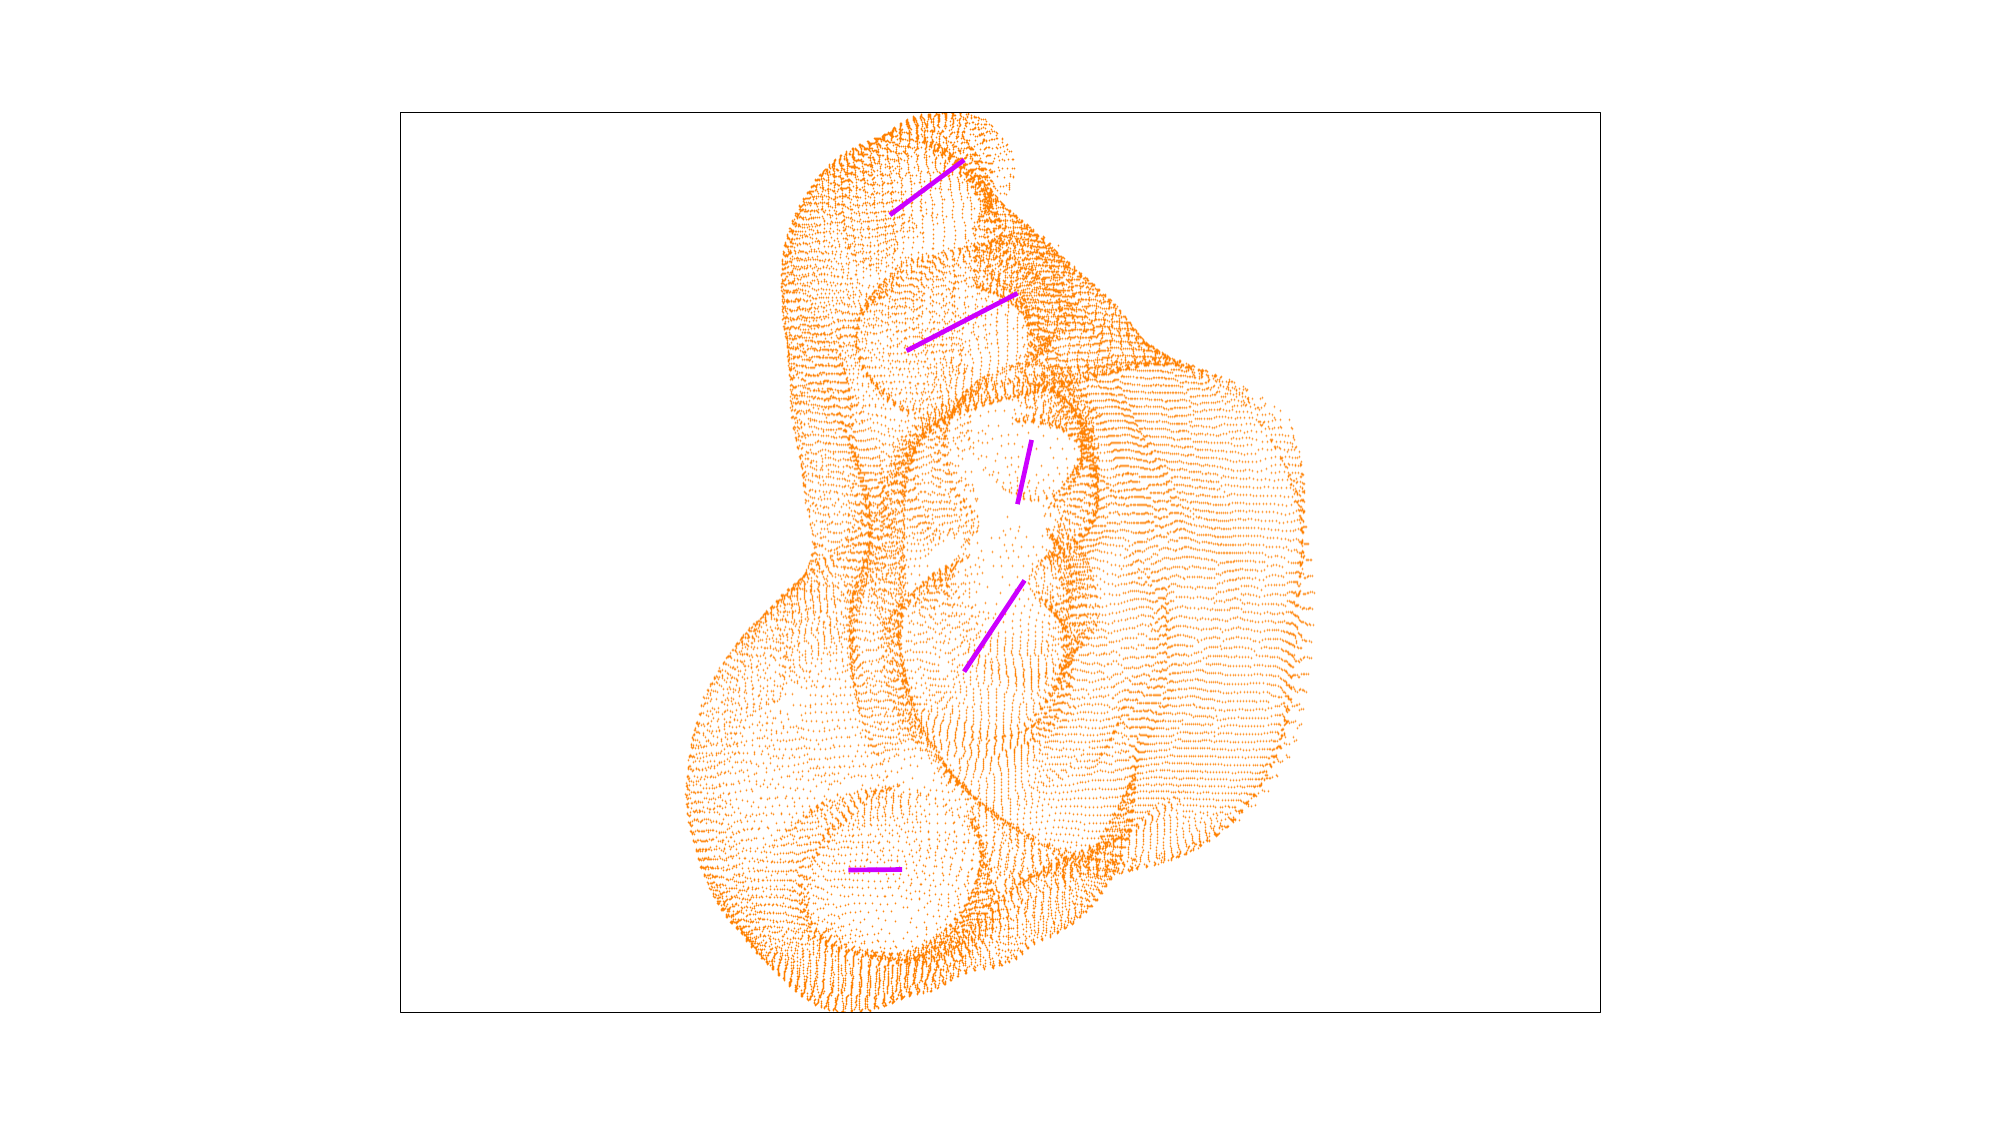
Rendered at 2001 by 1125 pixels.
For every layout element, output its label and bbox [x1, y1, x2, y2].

text_box [889, 159, 965, 215]
text_box [1017, 439, 1032, 505]
text_box [964, 580, 1025, 672]
text_box [906, 293, 1018, 351]
picture [399, 112, 1600, 1013]
